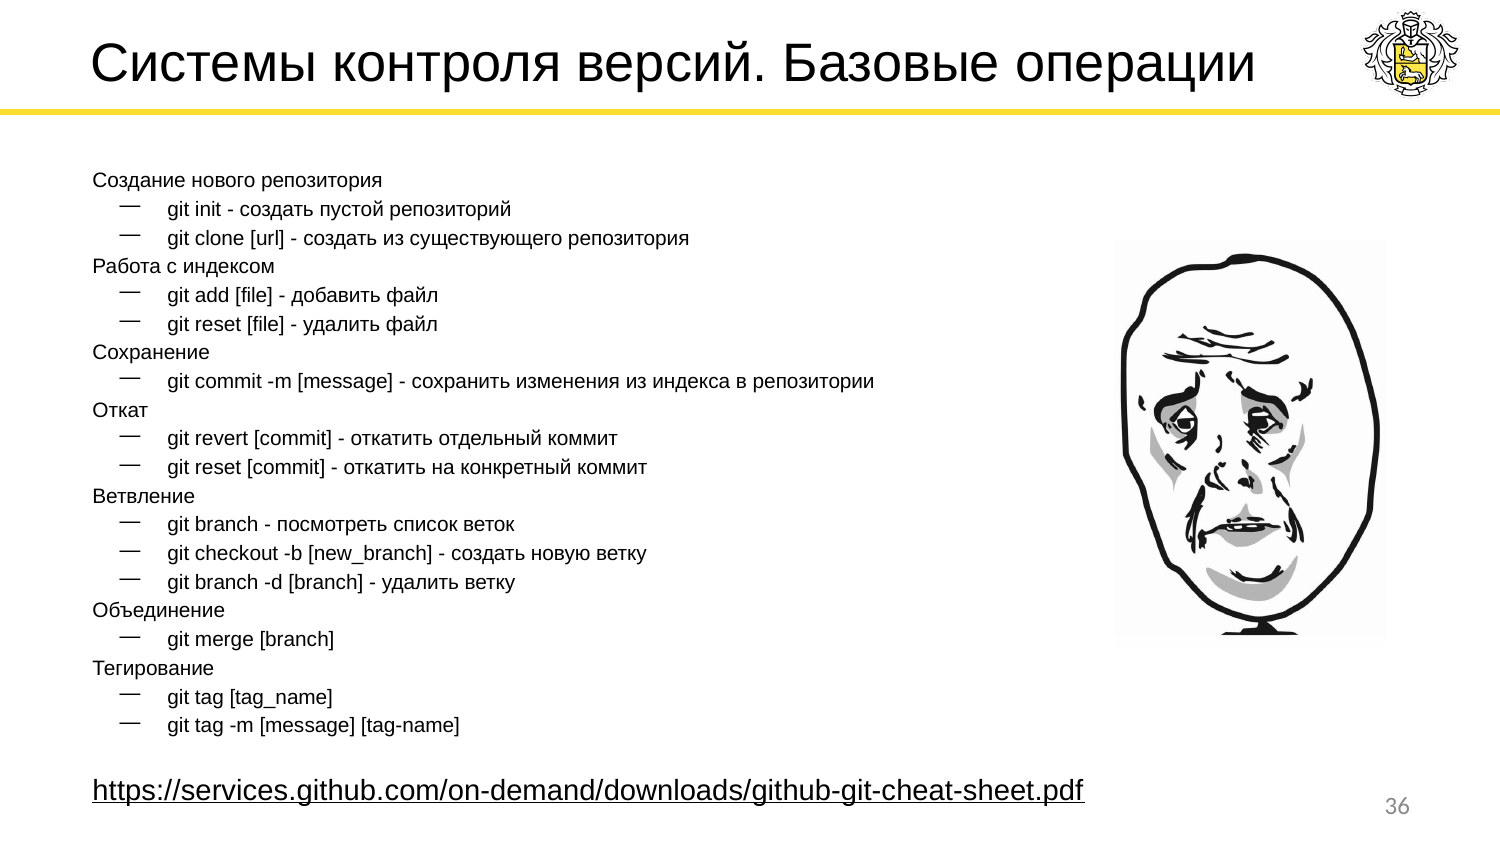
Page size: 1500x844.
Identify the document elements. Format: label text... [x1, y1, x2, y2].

picture [1360, 2, 1461, 103]
title Системы контроля версий. Базовые операции [75, 33, 1425, 86]
picture [1113, 239, 1387, 648]
text_box Создание нового репозитория git init - создать пустой репозиторий git clone [url] - создать из существующего репозитория Работа с индексом git add [file] - добавить файл git reset [file] - удалить файл Сохранение git commit -m [message] - сохранить изменения из индекса в репозитории Откат git revert [commit] - откатить отдельный коммит git reset [commit] - откатить на конкретный коммит Ветвление git branch - посмотреть список веток git checkout -b [new_branch] - создать новую ветку git branch -d [branch] - удалить ветку Объединение git merge [branch] Тегирование git tag [tag_name] git tag -m [message] [tag-name] https://services.github.com/on-demand/downloads/github-git-cheat-sheet.pdf [77, 147, 1425, 791]
slide_number ‹#› [1074, 791, 1425, 827]
